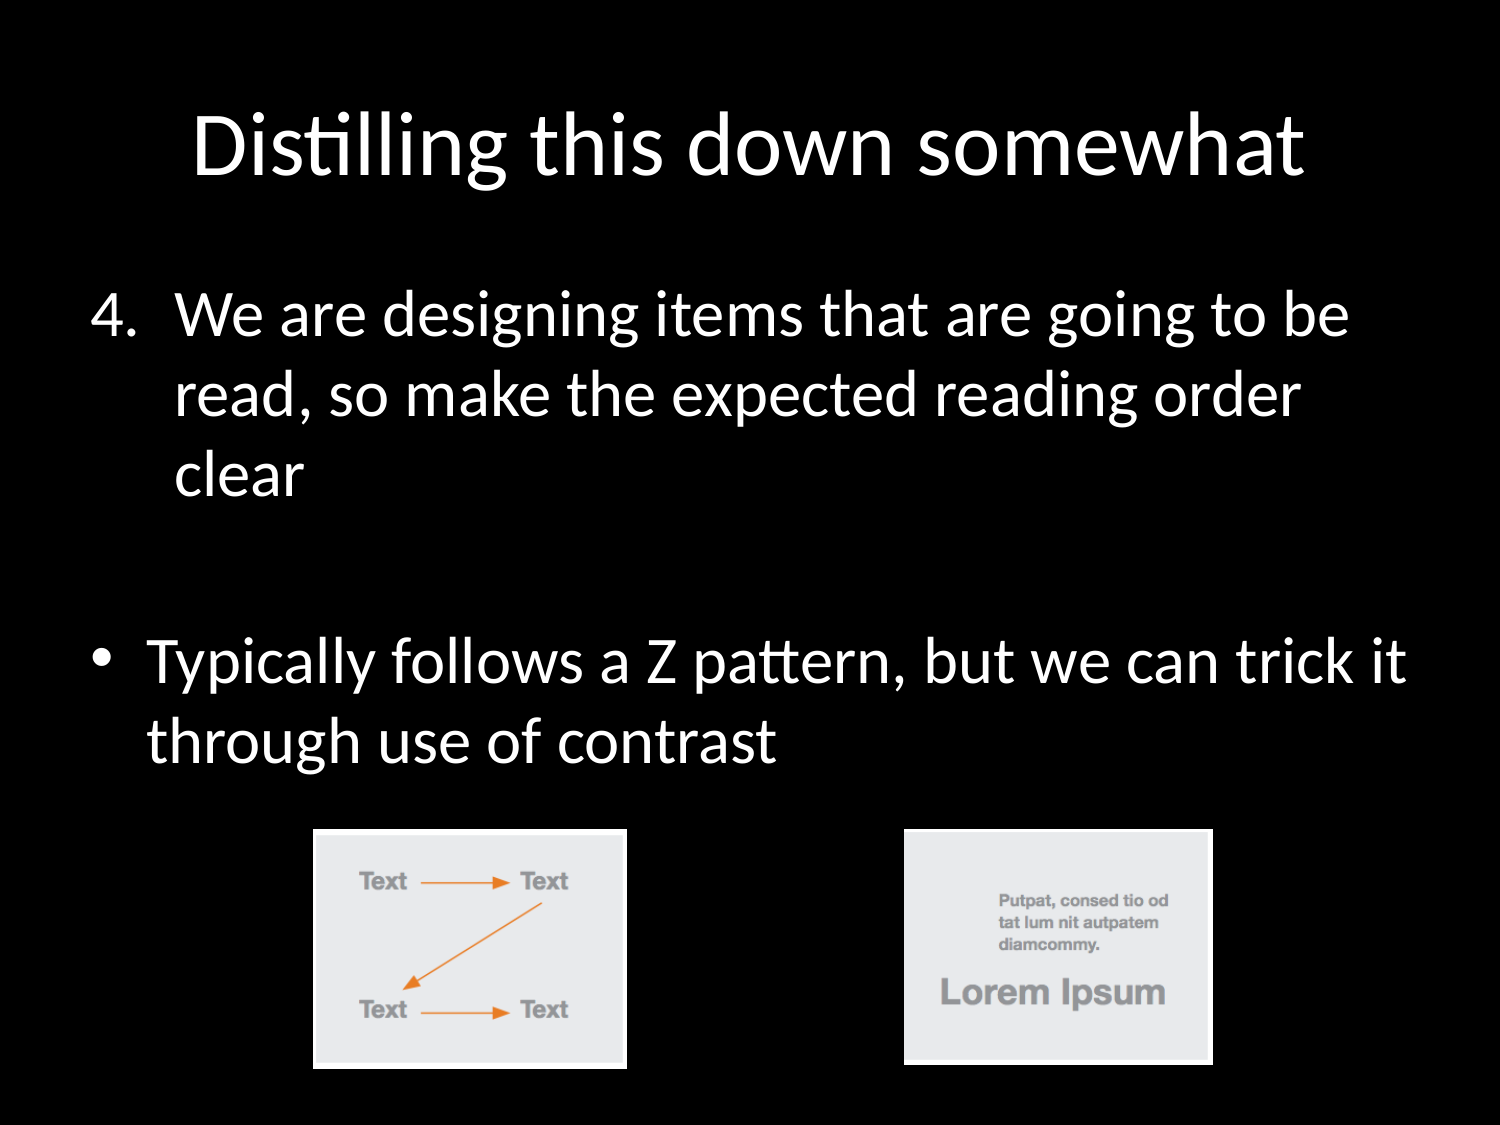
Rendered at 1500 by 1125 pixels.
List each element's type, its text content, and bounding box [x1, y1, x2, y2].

picture [903, 828, 1213, 1065]
picture [313, 828, 627, 1069]
list We are designing items that are going to be read, so make the expected reading order clear Typically follows a Z pattern, but we can trick it through use of contrast [75, 262, 1425, 1005]
title Distilling this down somewhat [75, 45, 1425, 233]
